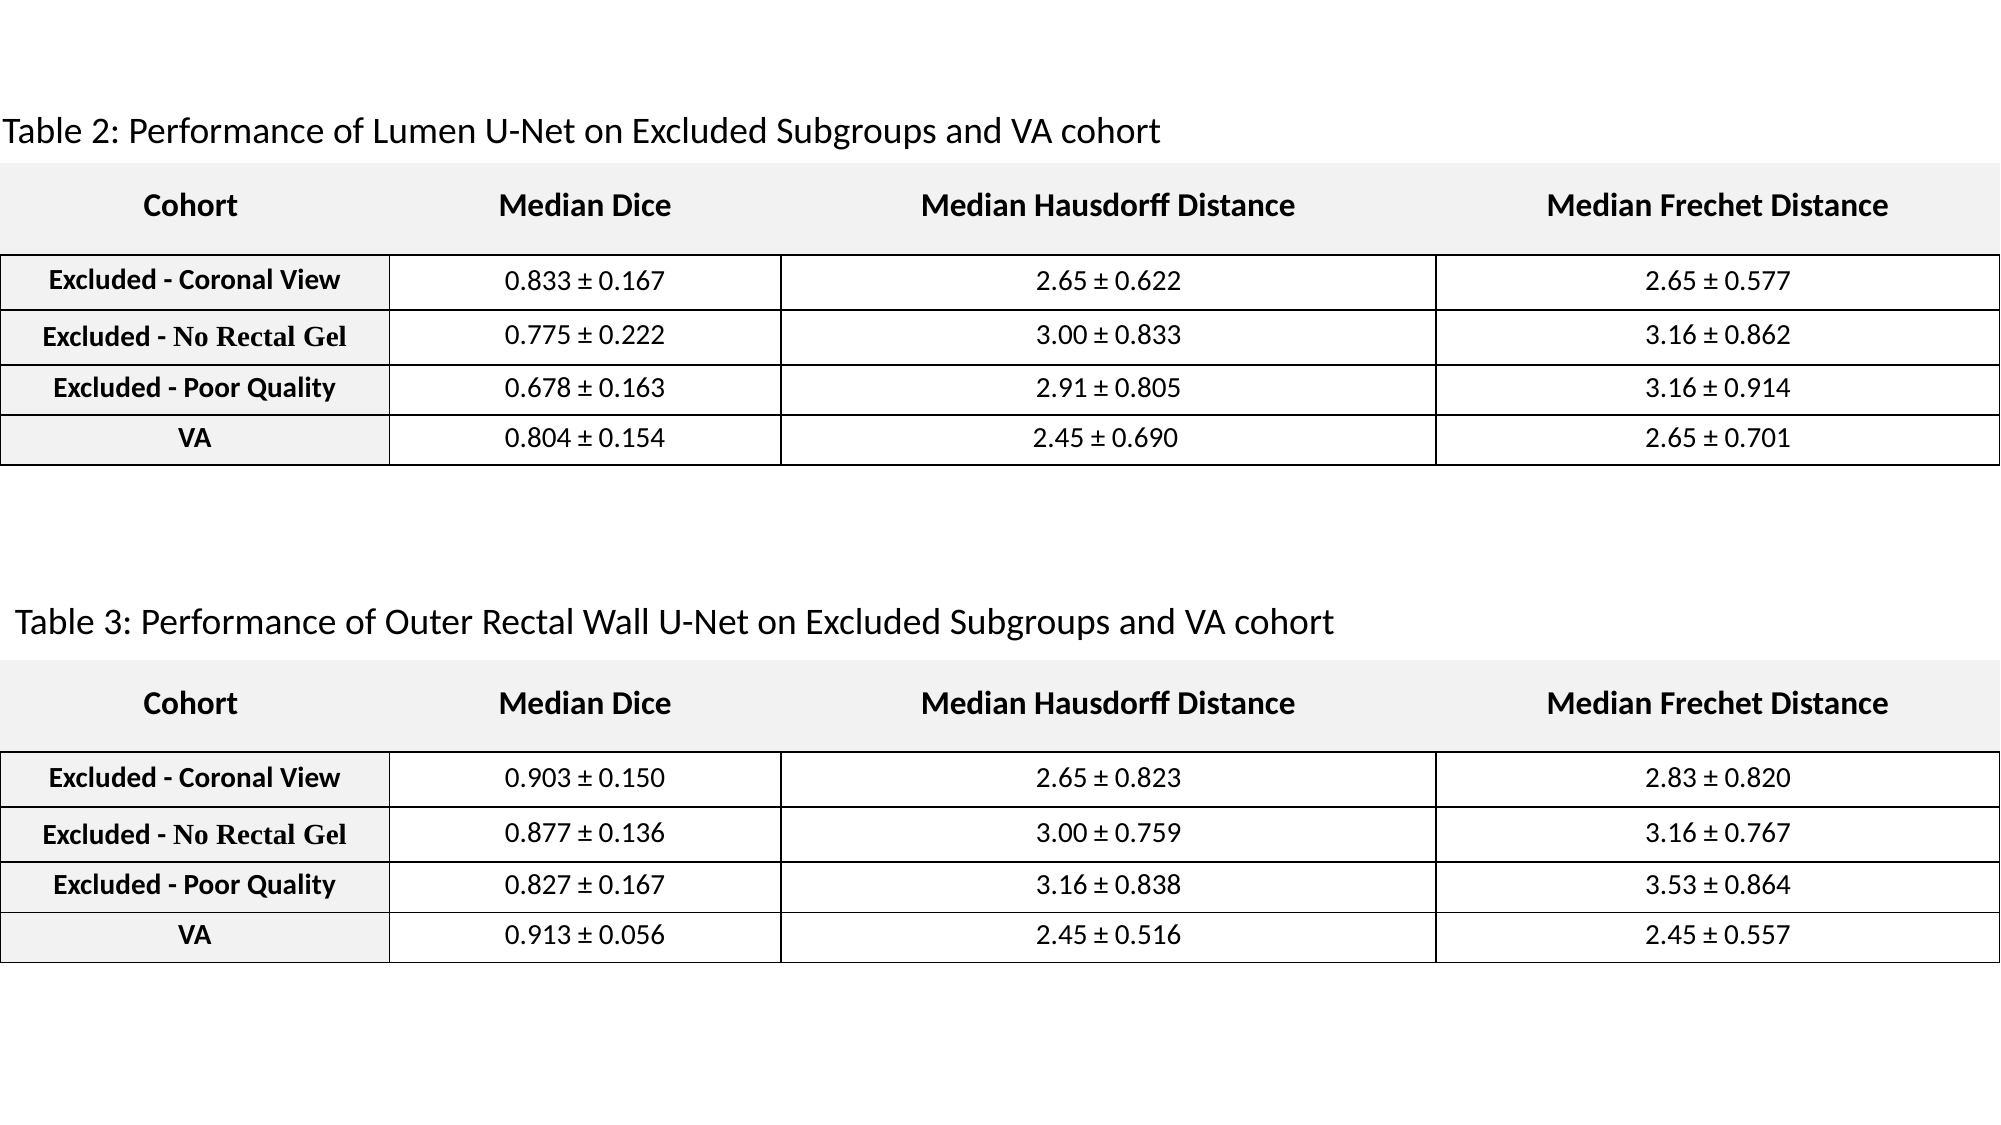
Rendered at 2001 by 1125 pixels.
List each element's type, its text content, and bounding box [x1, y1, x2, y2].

table_header Median Hausdorff Distance [781, 163, 1436, 254]
table_cell 3.16 ± 0.838 [782, 863, 1435, 912]
table_cell Excluded - No Rectal Gel [1, 808, 389, 861]
table_header Median Frechet Distance [1436, 163, 2000, 254]
table_cell 2.91 ± 0.805 [782, 366, 1435, 414]
table_cell 0.833 ± 0.167 [390, 256, 780, 309]
table_cell 2.65 ± 0.622 [782, 256, 1435, 309]
table_cell Excluded - Coronal View [1, 256, 389, 309]
table_cell Excluded - Coronal View [1, 753, 389, 806]
table_cell 3.16 ± 0.767 [1437, 808, 1999, 861]
table_cell 3.00 ± 0.833 [782, 311, 1435, 364]
table_cell VA [1, 913, 389, 962]
table_cell 0.903 ± 0.150 [390, 753, 780, 806]
table_cell 3.00 ± 0.759 [782, 808, 1435, 861]
table_cell 2.65 ± 0.577 [1437, 256, 1999, 309]
table_cell 3.53 ± 0.864 [1437, 863, 1999, 912]
table_cell VA [1, 416, 389, 464]
table_cell 0.877 ± 0.136 [390, 808, 780, 861]
table_cell 0.775 ± 0.222 [390, 311, 780, 364]
table_header Median Frechet Distance [1436, 660, 2000, 751]
table_cell 2.45 ± 0.557 [1437, 913, 1999, 962]
table_header Median Dice [390, 163, 781, 254]
table_cell 2.45 ± 0.690 [782, 416, 1435, 464]
table_cell 2.65 ± 0.823 [782, 753, 1435, 806]
table_header Cohort [0, 163, 390, 254]
table_cell 0.804 ± 0.154 [390, 416, 780, 464]
text_box Table 3: Performance of Outer Rectal Wall U-Net on Excluded Subgroups and VA cohort [0, 589, 2000, 650]
table_cell 0.678 ± 0.163 [390, 366, 780, 414]
text_box Table 2: Performance of Lumen U-Net on Excluded Subgroups and VA cohort [0, 98, 2000, 159]
table_cell 2.83 ± 0.820 [1437, 753, 1999, 806]
table_cell Excluded - Poor Quality [1, 863, 389, 912]
table_cell 0.827 ± 0.167 [390, 863, 780, 912]
table_header Median Hausdorff Distance [781, 660, 1436, 751]
table_cell Excluded - No Rectal Gel [1, 311, 389, 364]
table_cell 2.65 ± 0.701 [1437, 416, 1999, 464]
table_header Cohort [0, 660, 390, 751]
table_header Median Dice [390, 660, 781, 751]
table_cell 3.16 ± 0.862 [1437, 311, 1999, 364]
table_cell Excluded - Poor Quality [1, 366, 389, 414]
table_cell 3.16 ± 0.914 [1437, 366, 1999, 414]
table_cell 0.913 ± 0.056 [390, 913, 780, 962]
table_cell 2.45 ± 0.516 [782, 913, 1435, 962]
